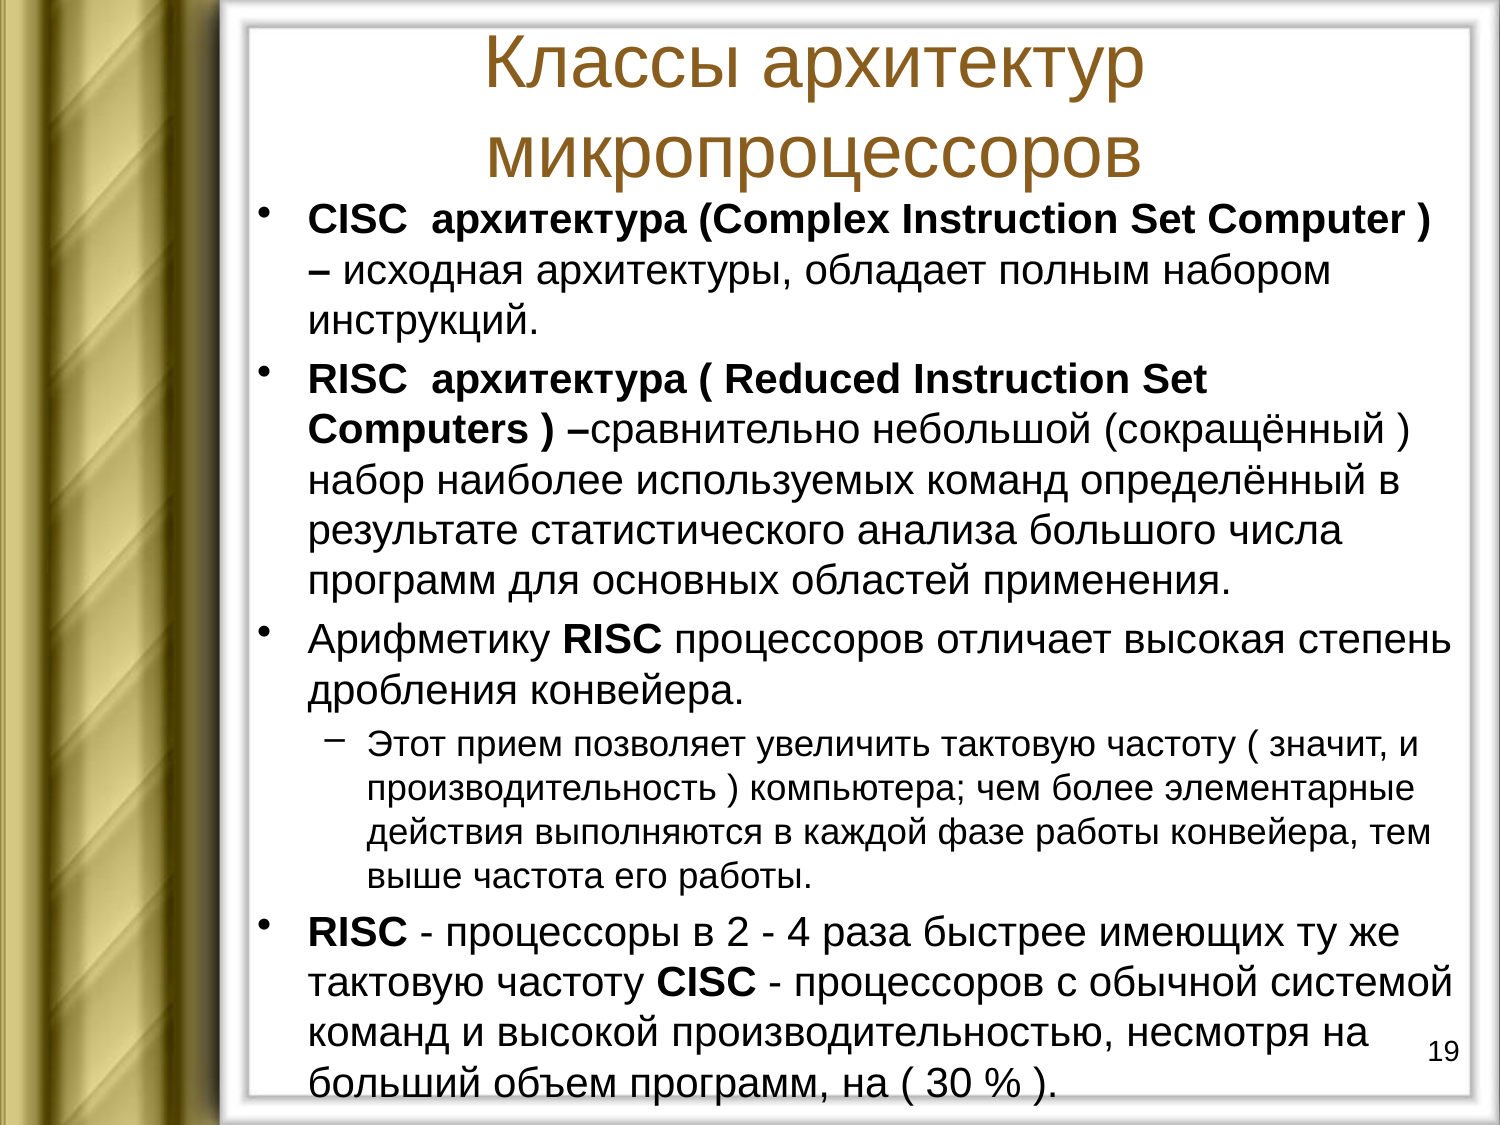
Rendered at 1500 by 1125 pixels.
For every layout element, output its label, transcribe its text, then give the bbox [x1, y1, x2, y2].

picture [0, 0, 1500, 1125]
title Классы архитектур микропроцессоров [159, 8, 1471, 197]
list CISC архитектура (Complex Instruction Set Computer ) – исходная архитектуры, обладает полным набором инструкций. RISC архитектура ( Reduced Instruction Set Computers ) –сравнительно небольшой (сокращённый ) набор наиболее используемых команд определённый в результате статистического анализа большого числа программ для основных областей применения. Арифметику RISC процессоров отличает высокая степень дробления конвейера. Этот прием позволяет увеличить тактовую частоту ( значит, и производительность ) компьютера; чем более элементарные действия выполняются в каждой фазе работы конвейера, тем выше частота его работы. RISC - процессоры в 2 - 4 раза быстрее имеющих ту же тактовую частоту CISC - процессоров с обычной системой команд и высокой производительностью, несмотря на больший объем программ, на ( 30 % ). [241, 184, 1471, 1125]
slide_number 19 [1124, 1024, 1476, 1104]
